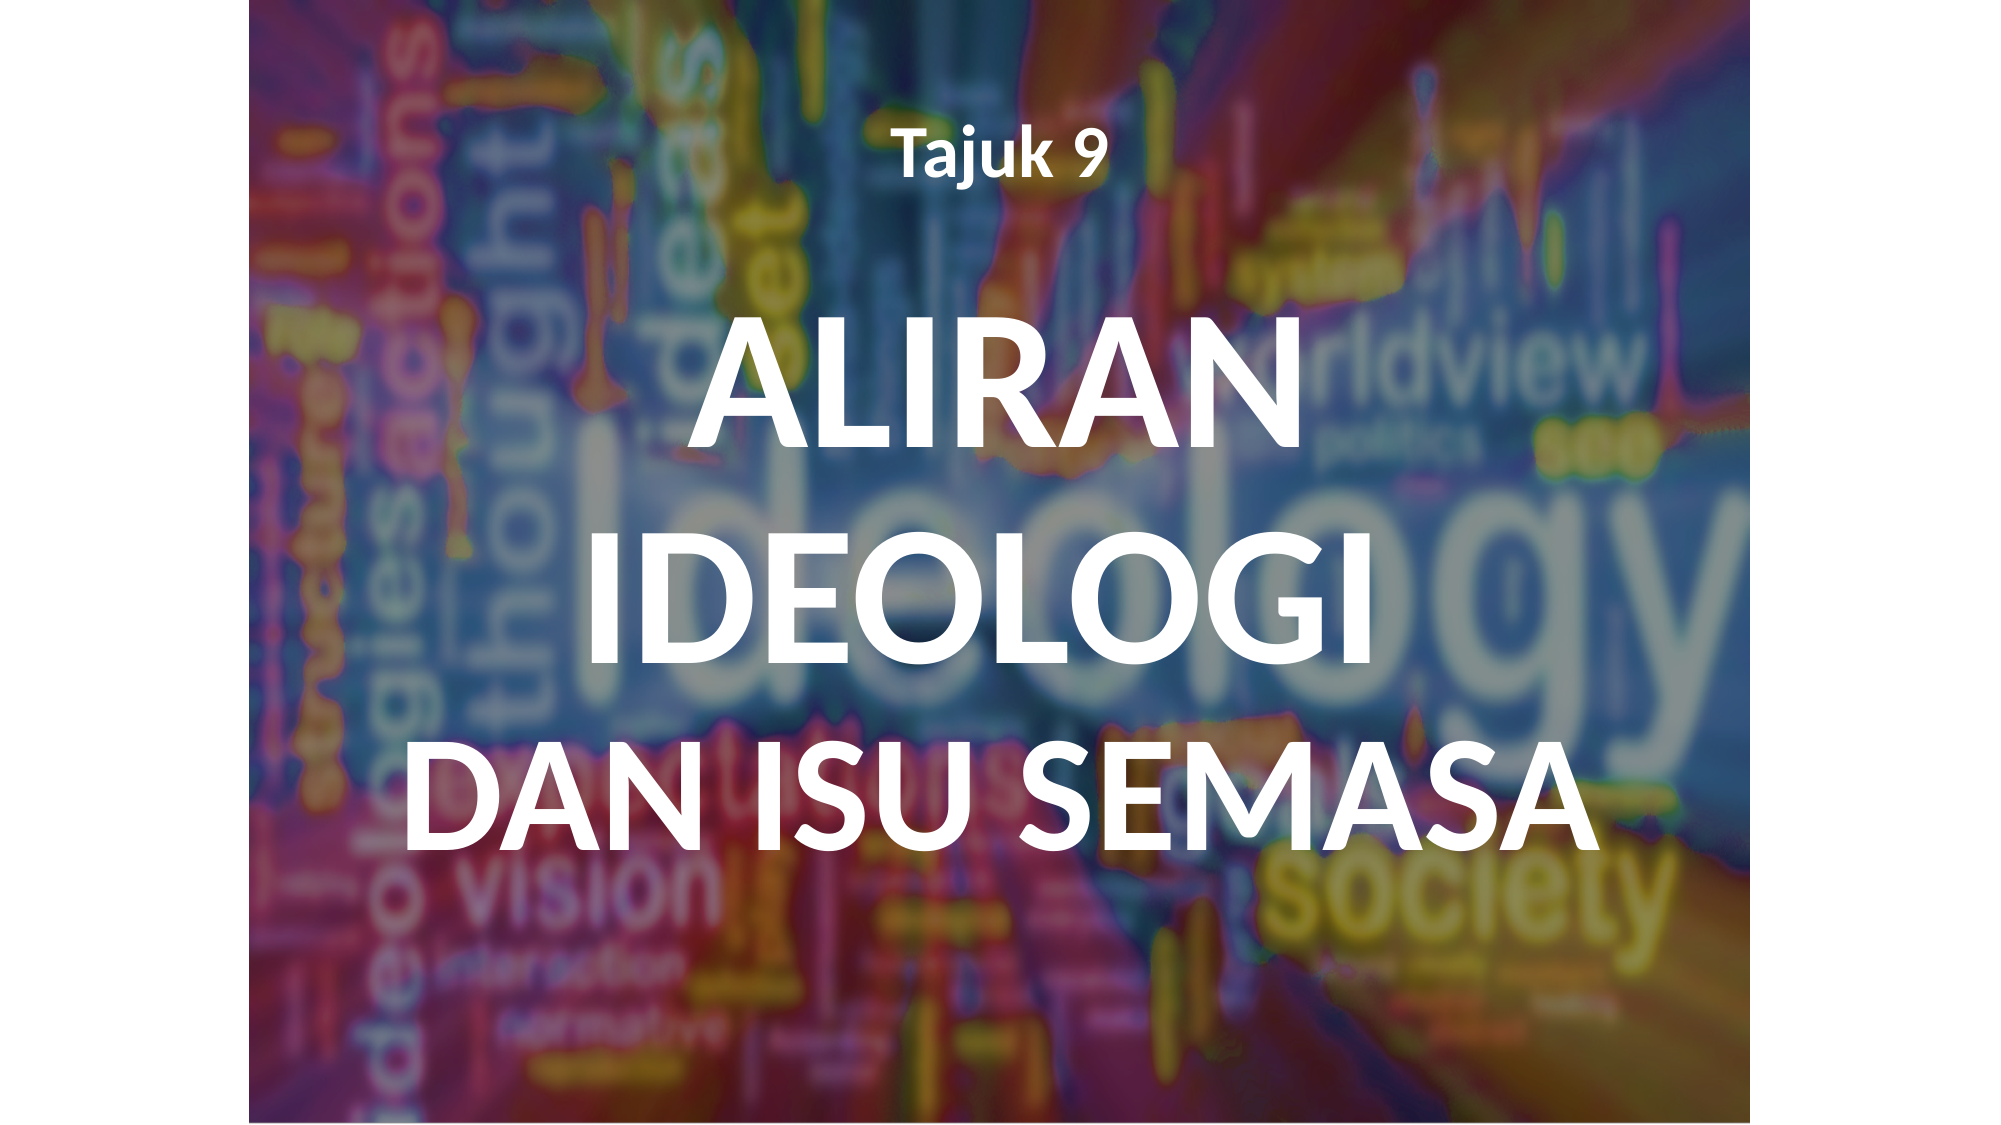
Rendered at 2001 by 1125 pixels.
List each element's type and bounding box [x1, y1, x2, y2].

picture [249, 0, 1750, 1125]
